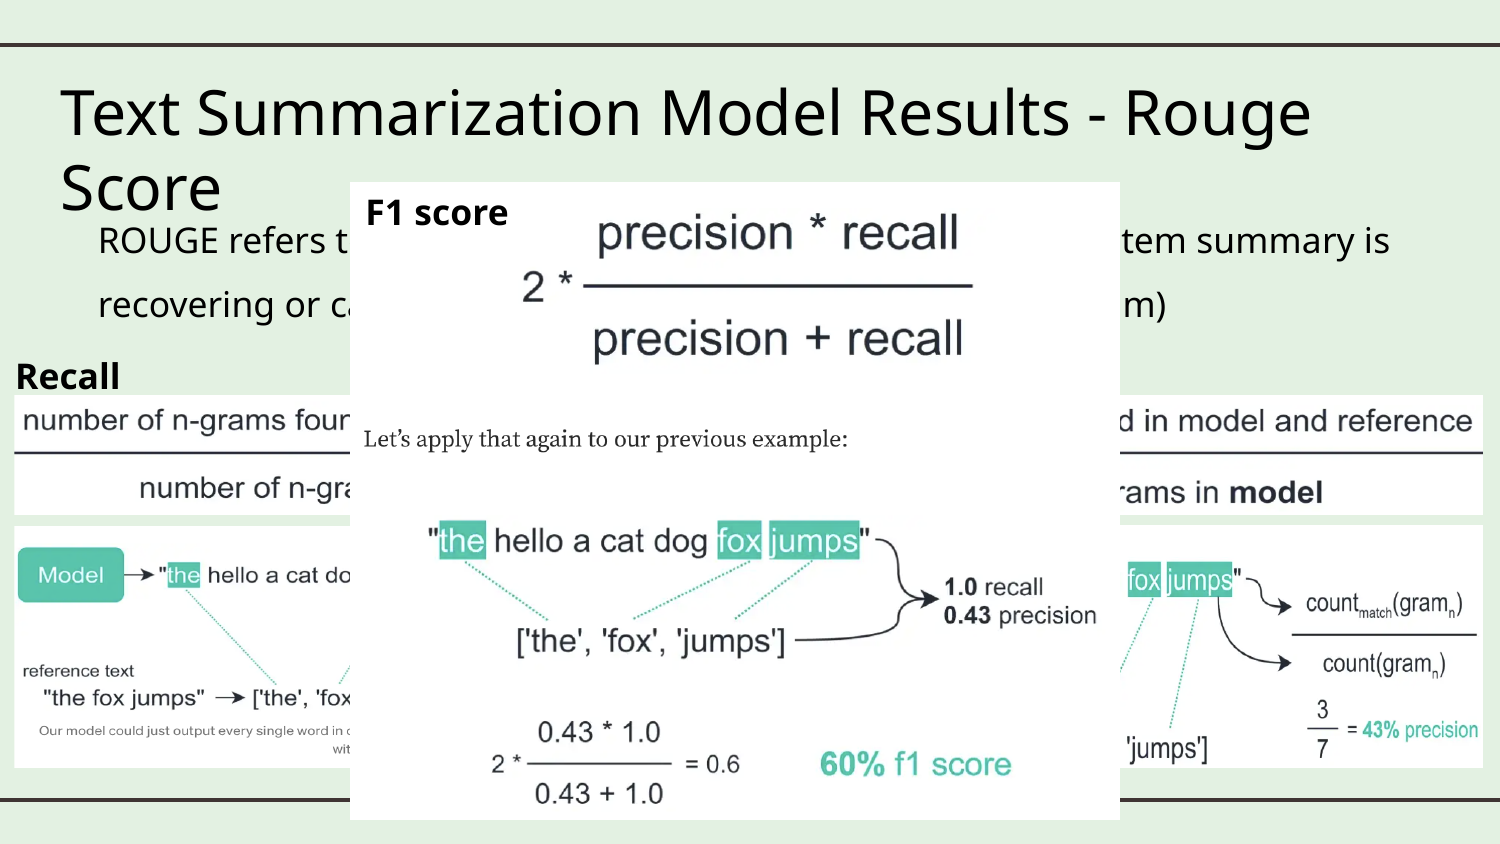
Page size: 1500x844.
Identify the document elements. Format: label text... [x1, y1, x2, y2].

text_box ROUGE refers to how much of the reference summary the system summary is recovering or capturing. (Rouge1, Rouge2, RougeL, RougeLsum) [82, 182, 348, 340]
title Text Summarization Model Results - Rouge Score [45, 57, 1455, 152]
text_box F1 score [350, 172, 536, 181]
text_box Recall [0, 337, 154, 455]
text_box ROUGE refers to how much of the reference summary the system summary is recovering or capturing. (Rouge1, Rouge2, RougeL, RougeLsum) [1122, 182, 1466, 340]
picture [14, 182, 1483, 820]
